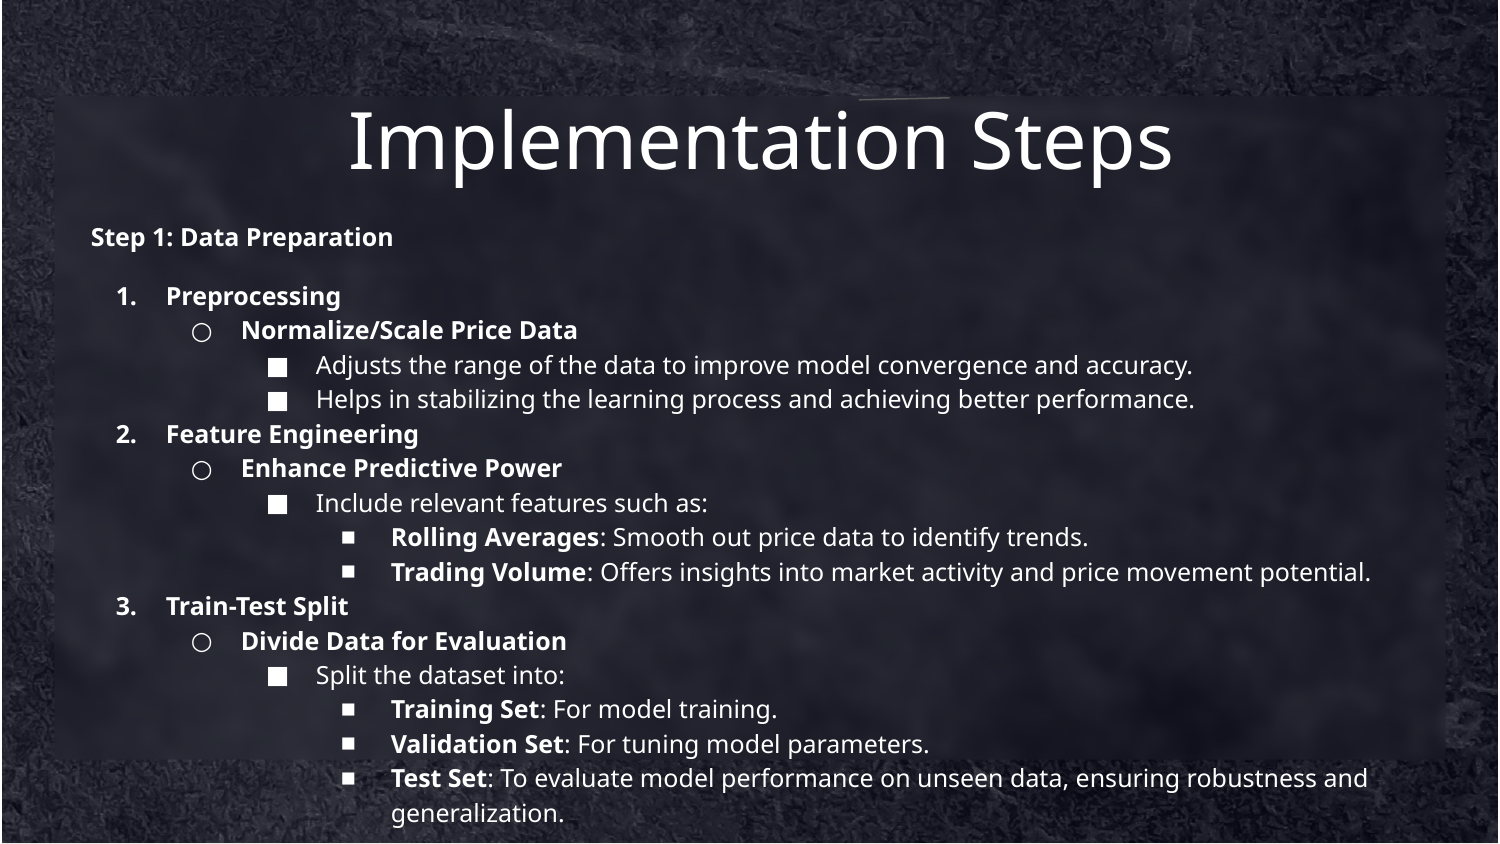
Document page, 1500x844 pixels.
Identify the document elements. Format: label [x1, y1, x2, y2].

text_box [653, 97, 1303, 180]
picture [1, 0, 1499, 844]
